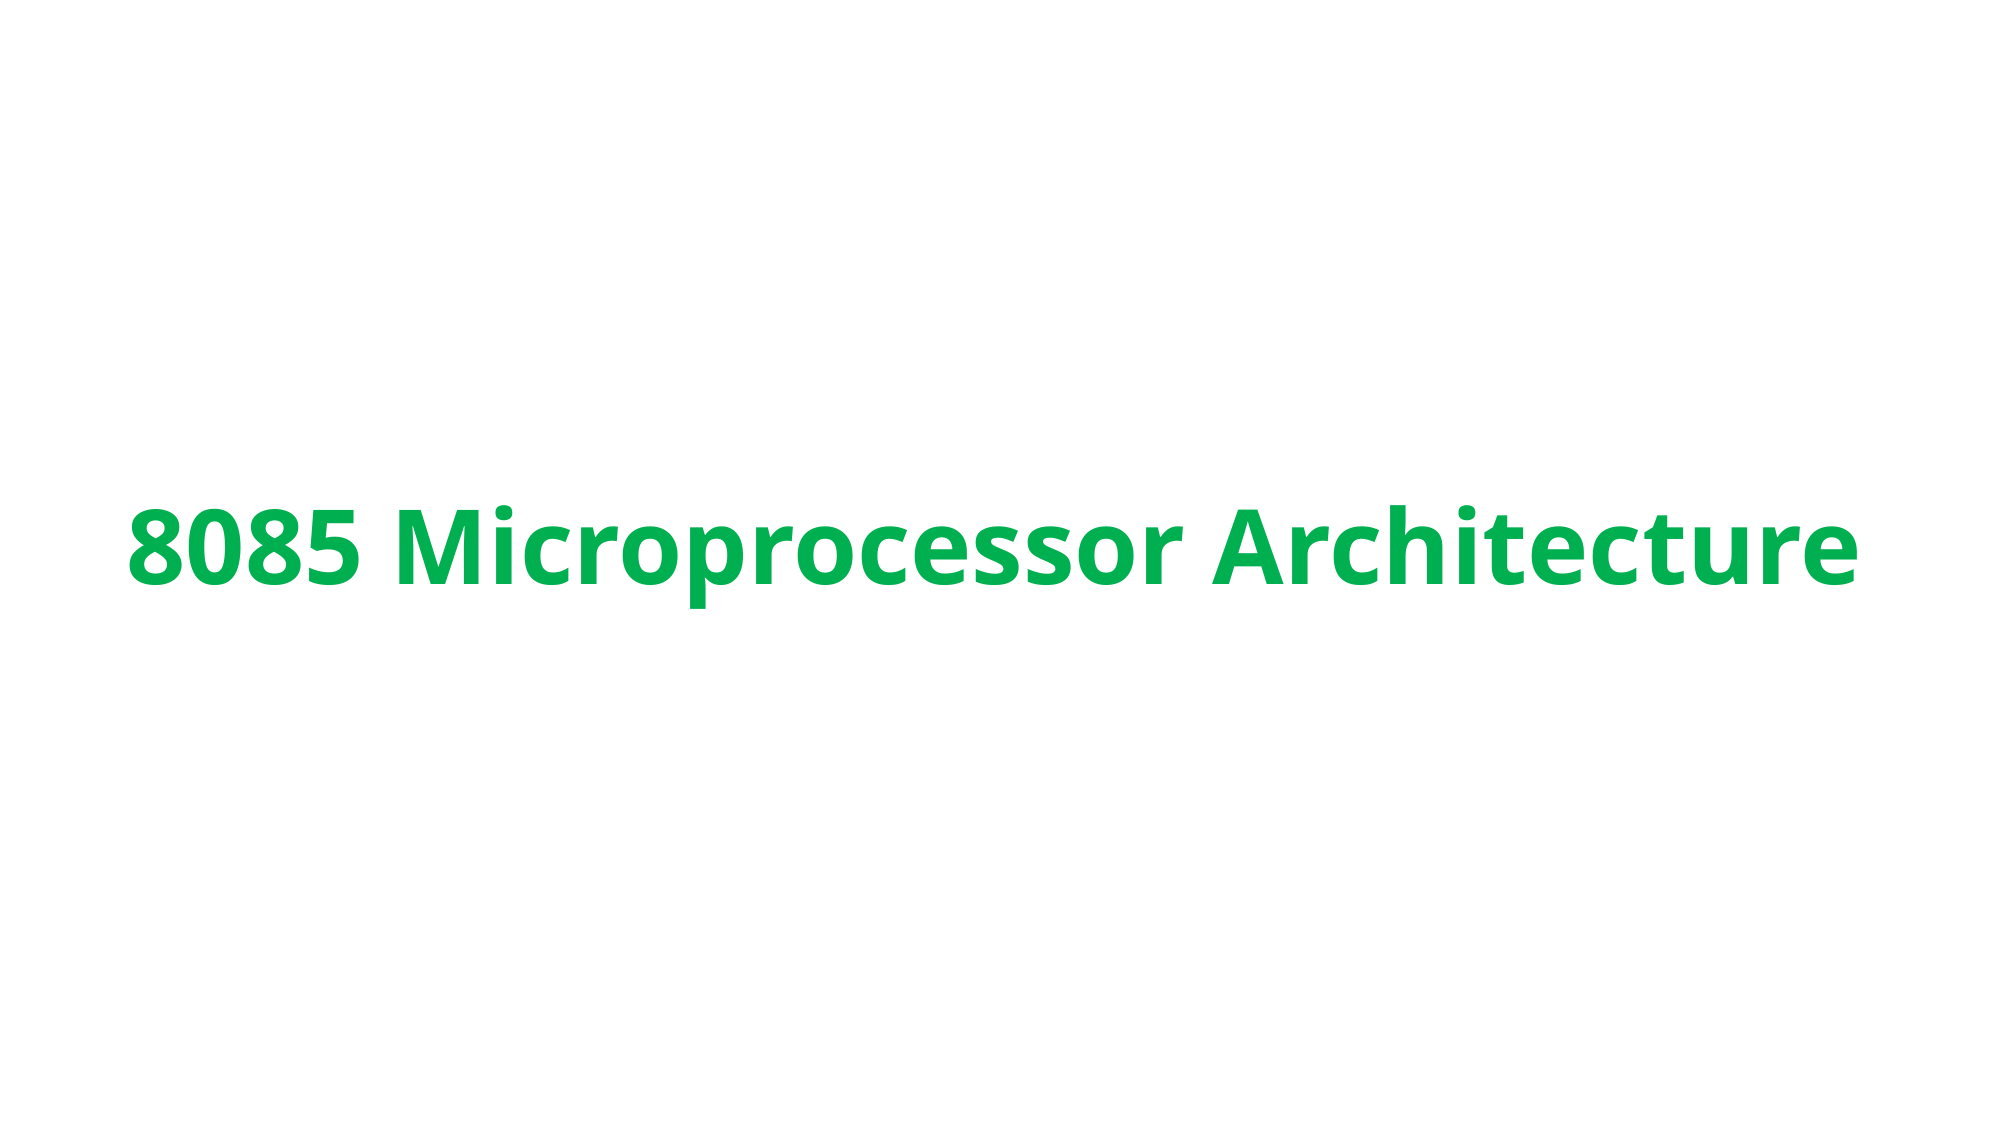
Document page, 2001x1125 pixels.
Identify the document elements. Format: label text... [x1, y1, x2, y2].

subtitle 8085 Microprocessor Architecture [104, 410, 1885, 663]
